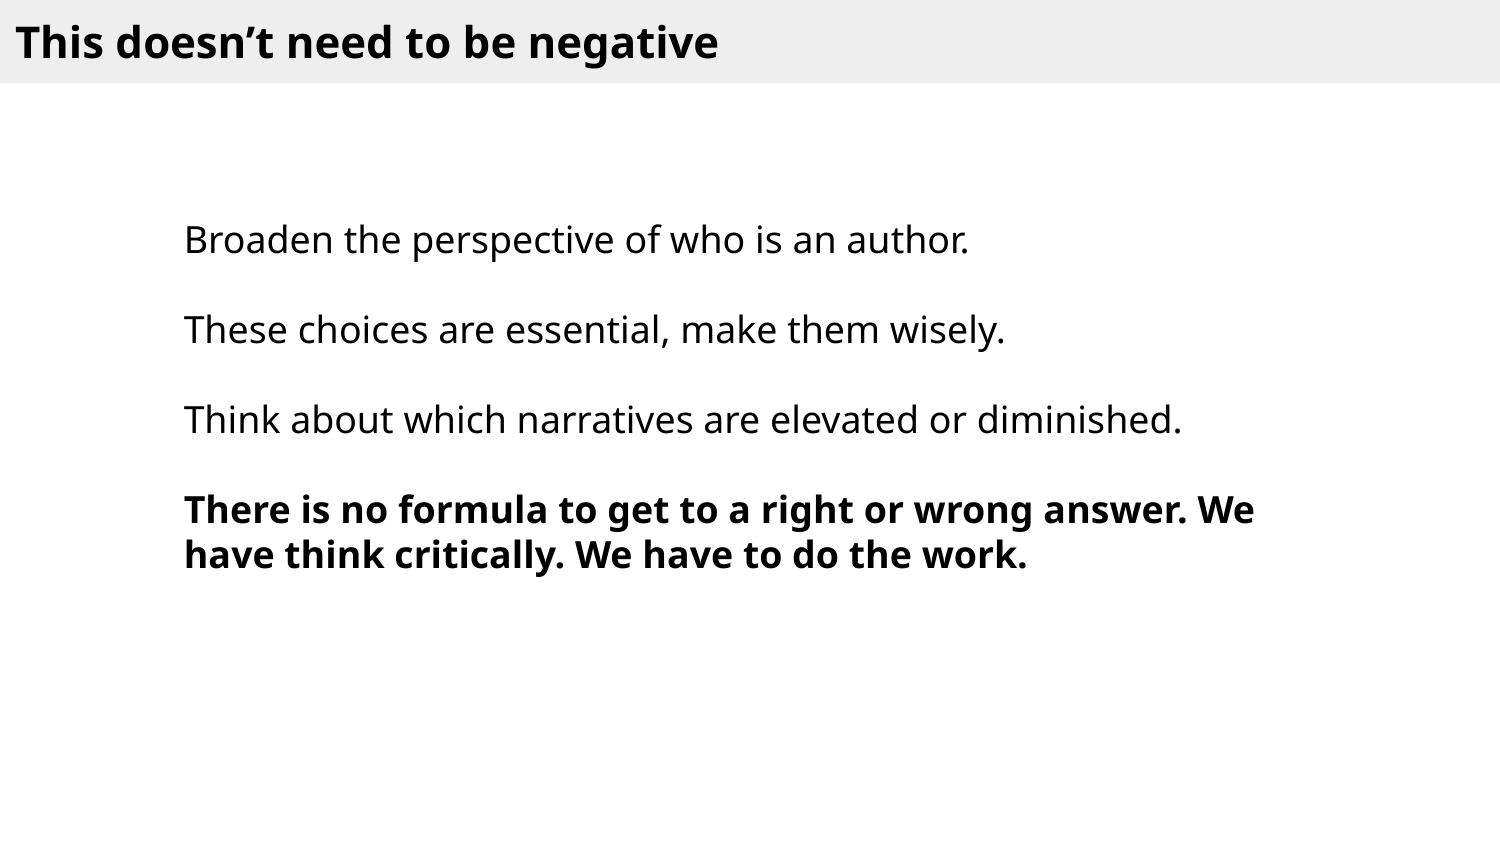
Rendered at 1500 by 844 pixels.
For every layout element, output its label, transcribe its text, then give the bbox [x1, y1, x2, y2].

text_box Broaden the perspective of who is an author. These choices are essential, make them wisely. Think about which narratives are elevated or diminished. There is no formula to get to a right or wrong answer. We have think critically. We have to do the work. [168, 200, 1332, 591]
text_box [0, 0, 1500, 84]
text_box This doesn’t need to be negative [0, 0, 1480, 83]
